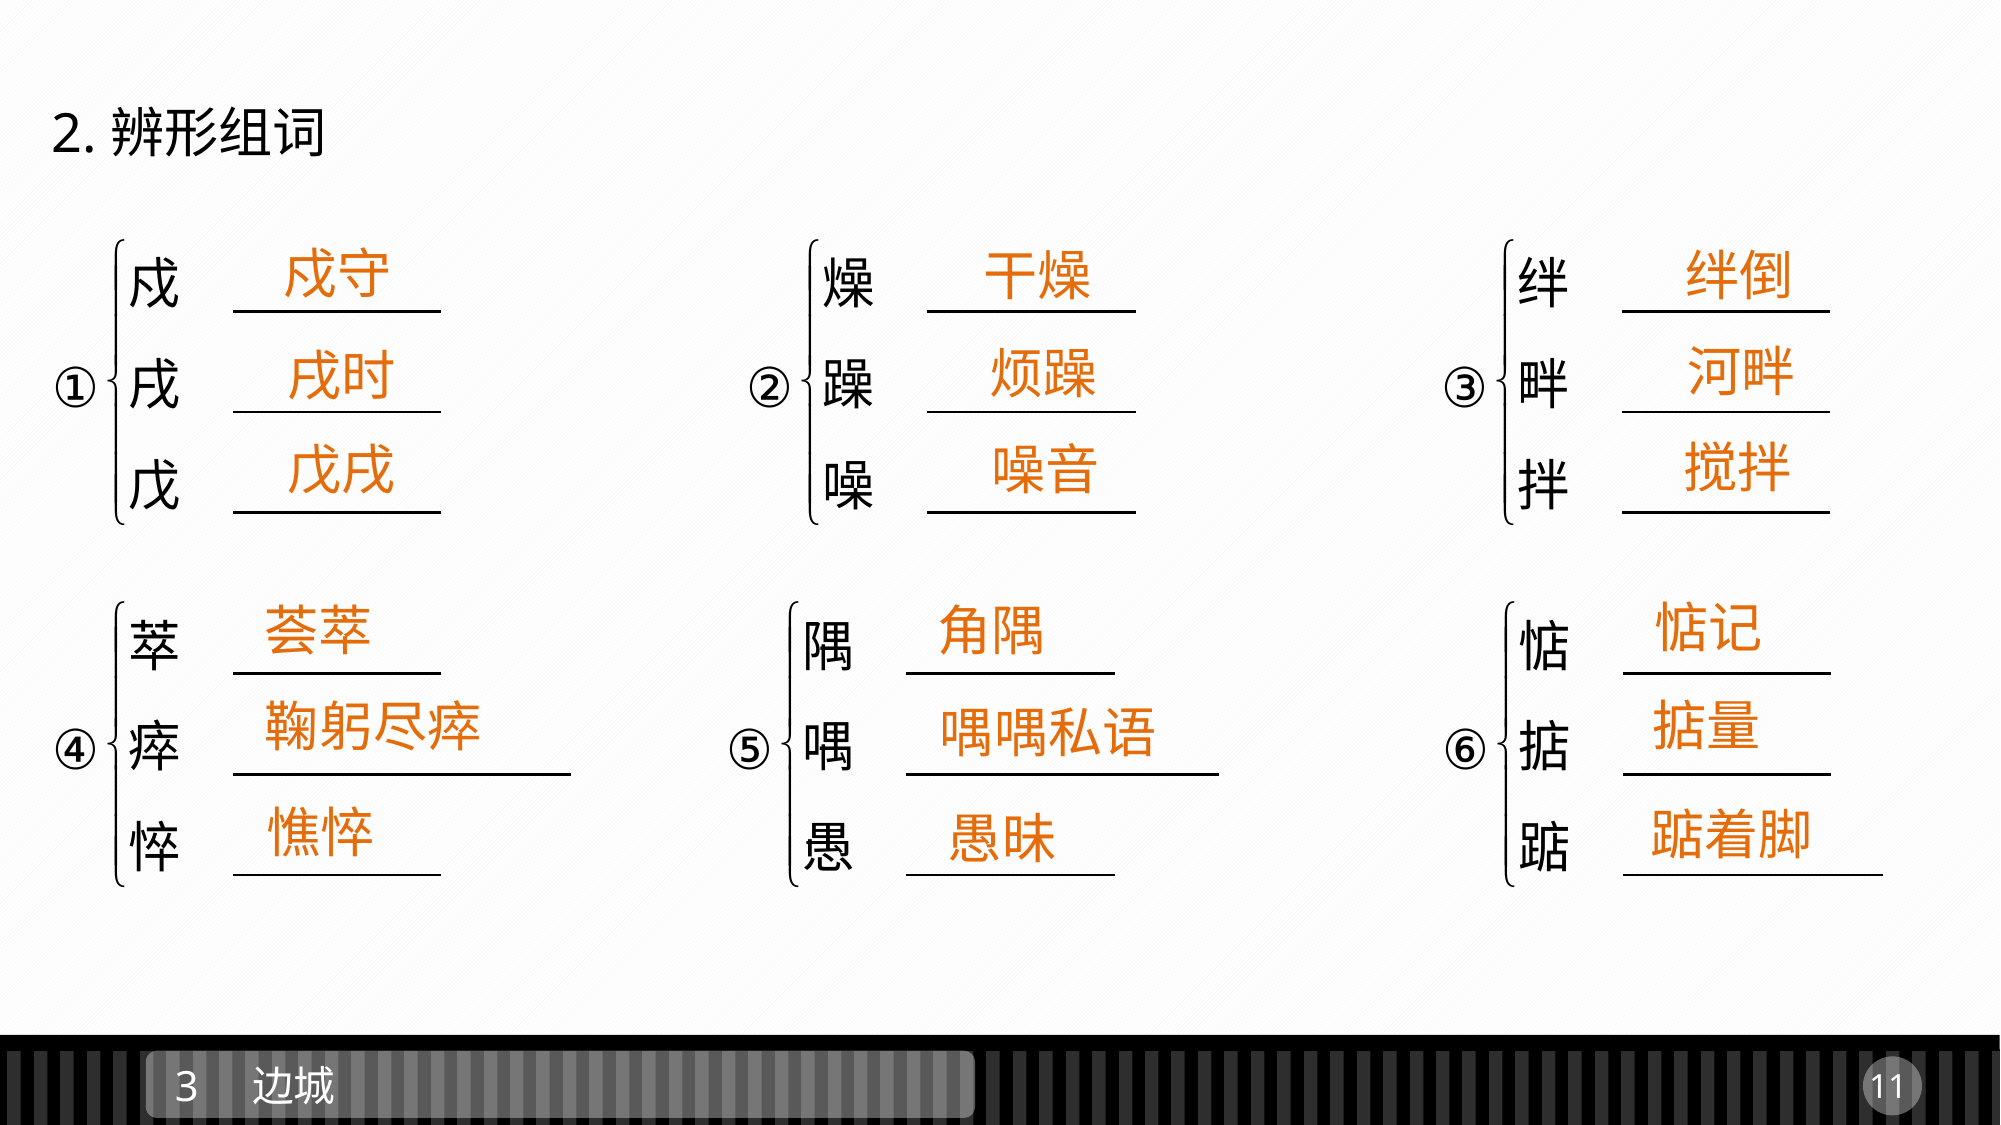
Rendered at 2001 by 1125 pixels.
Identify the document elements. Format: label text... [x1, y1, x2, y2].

text_box 2.辨形组词 [36, 58, 1455, 172]
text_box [51, 202, 2000, 984]
